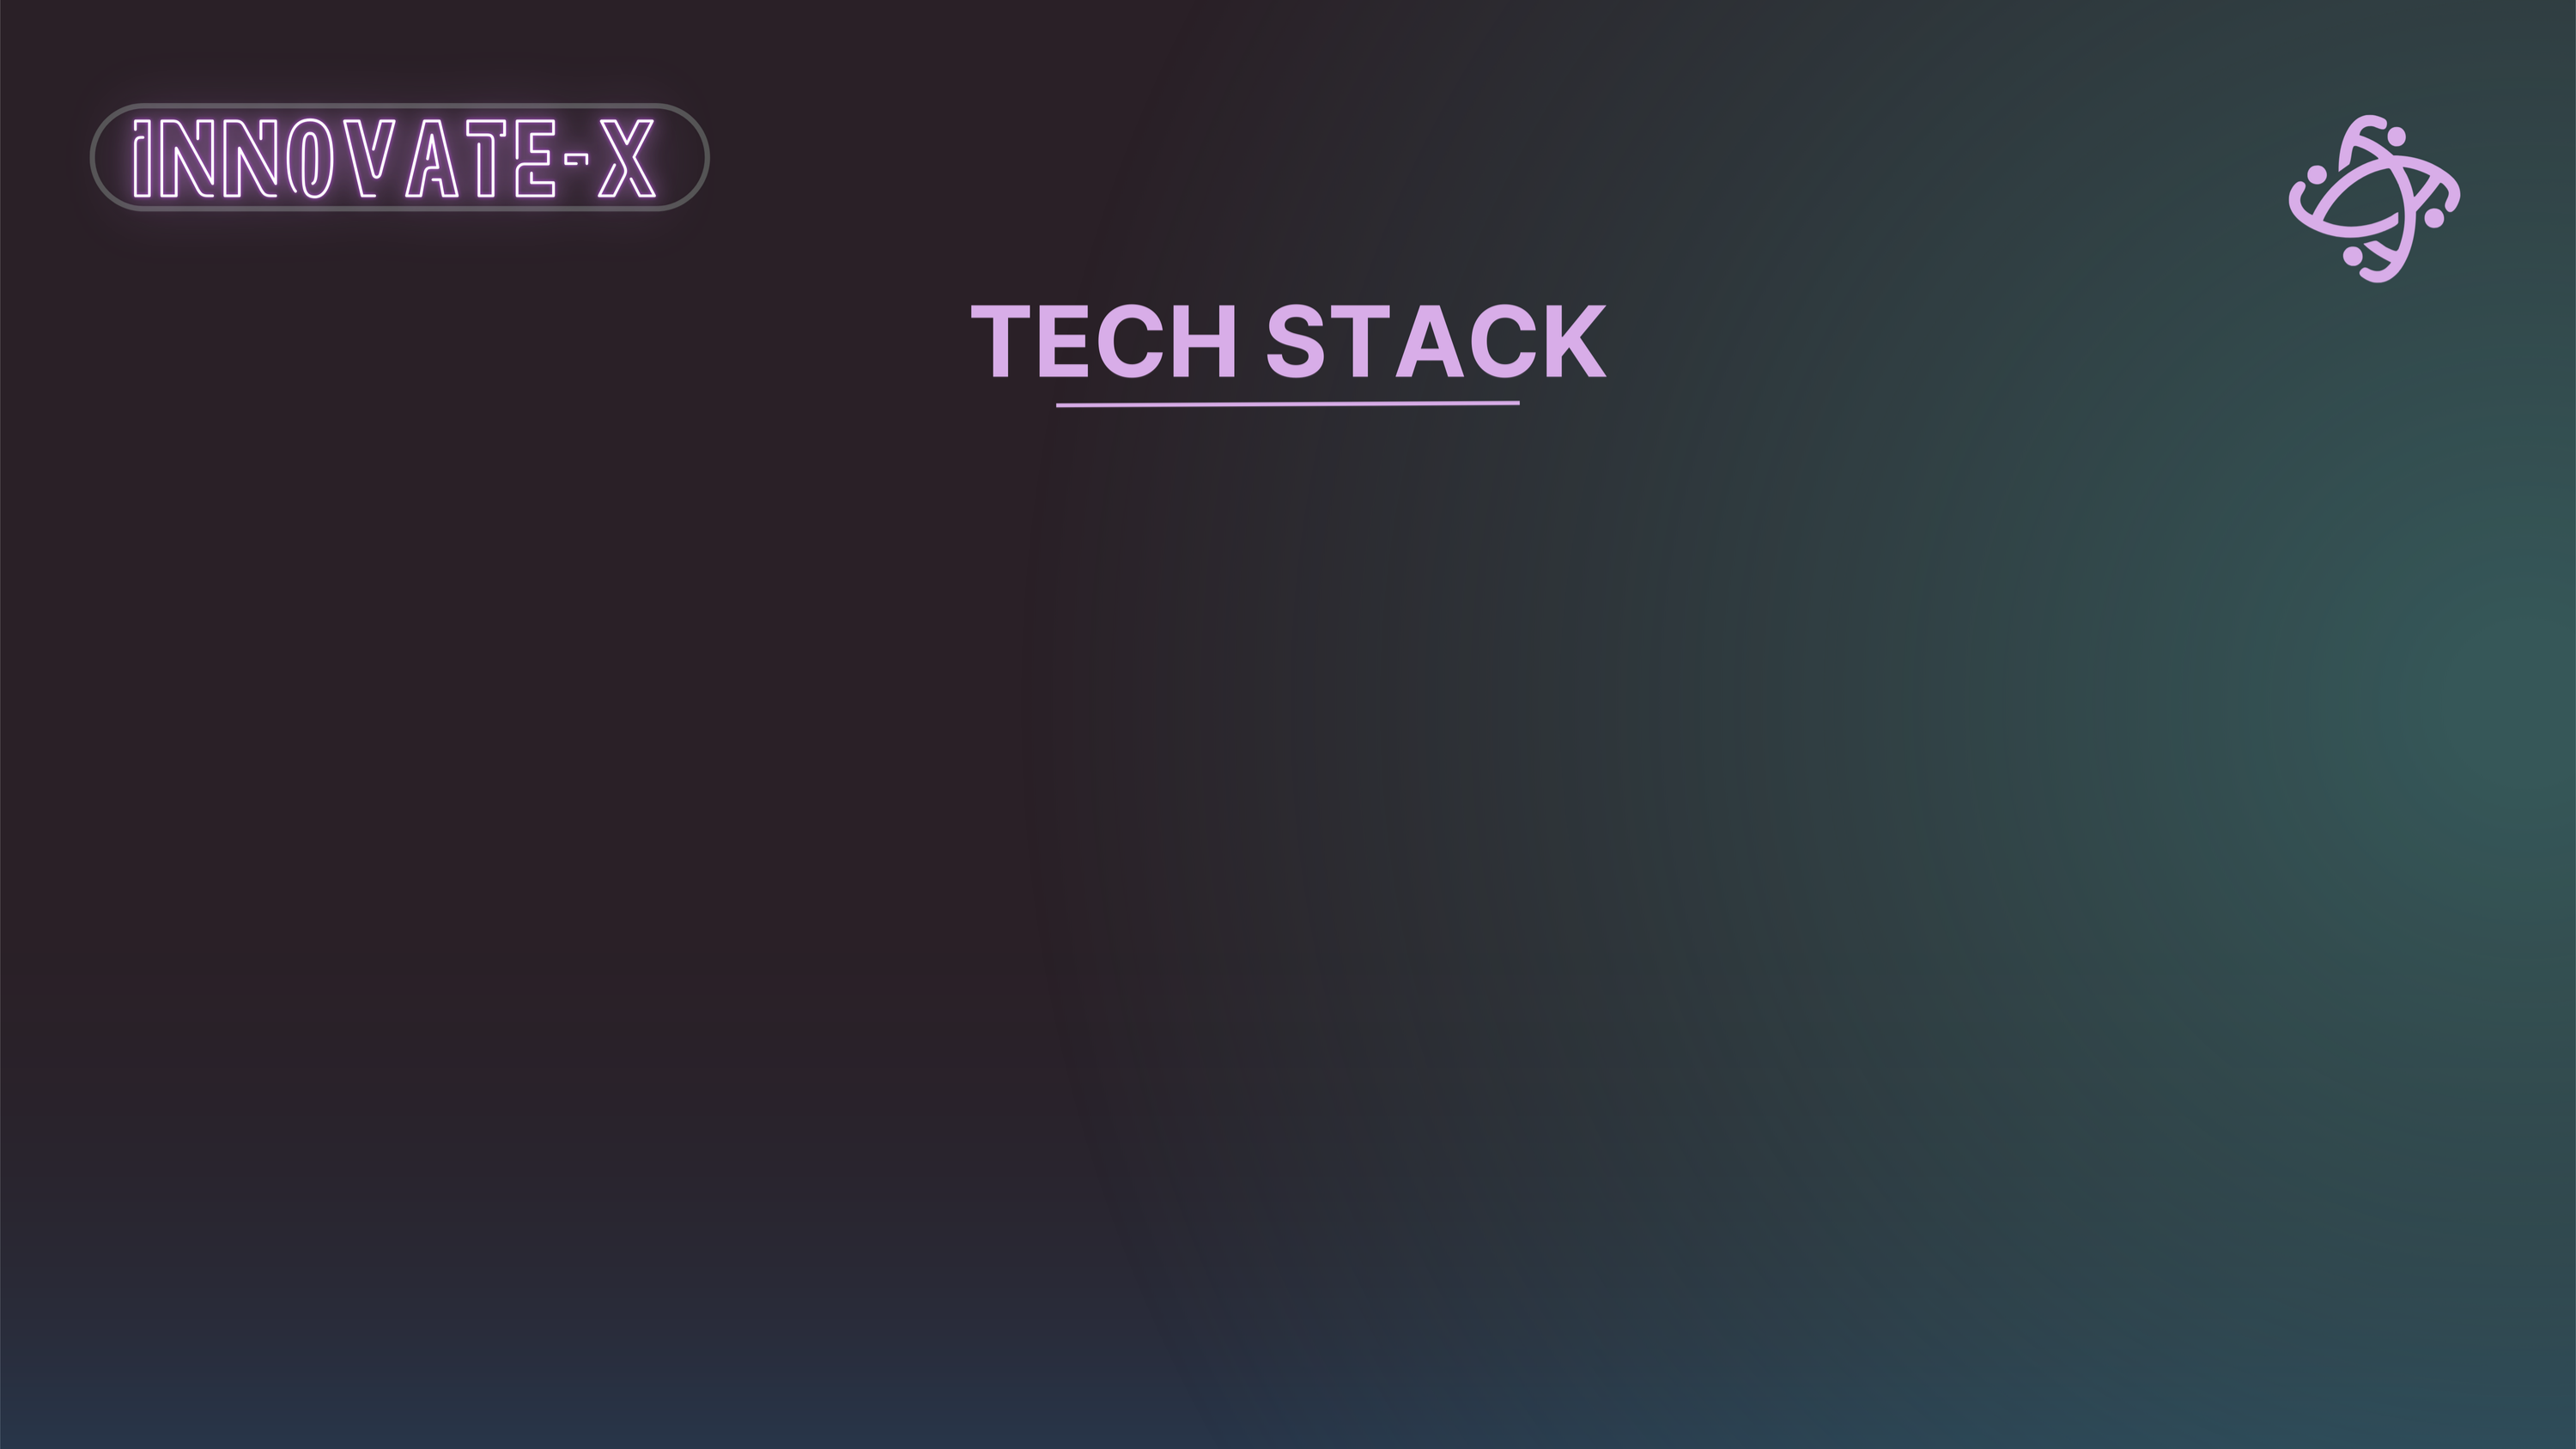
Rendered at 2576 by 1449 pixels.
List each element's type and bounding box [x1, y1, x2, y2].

text_box [0, 0, 2576, 1449]
